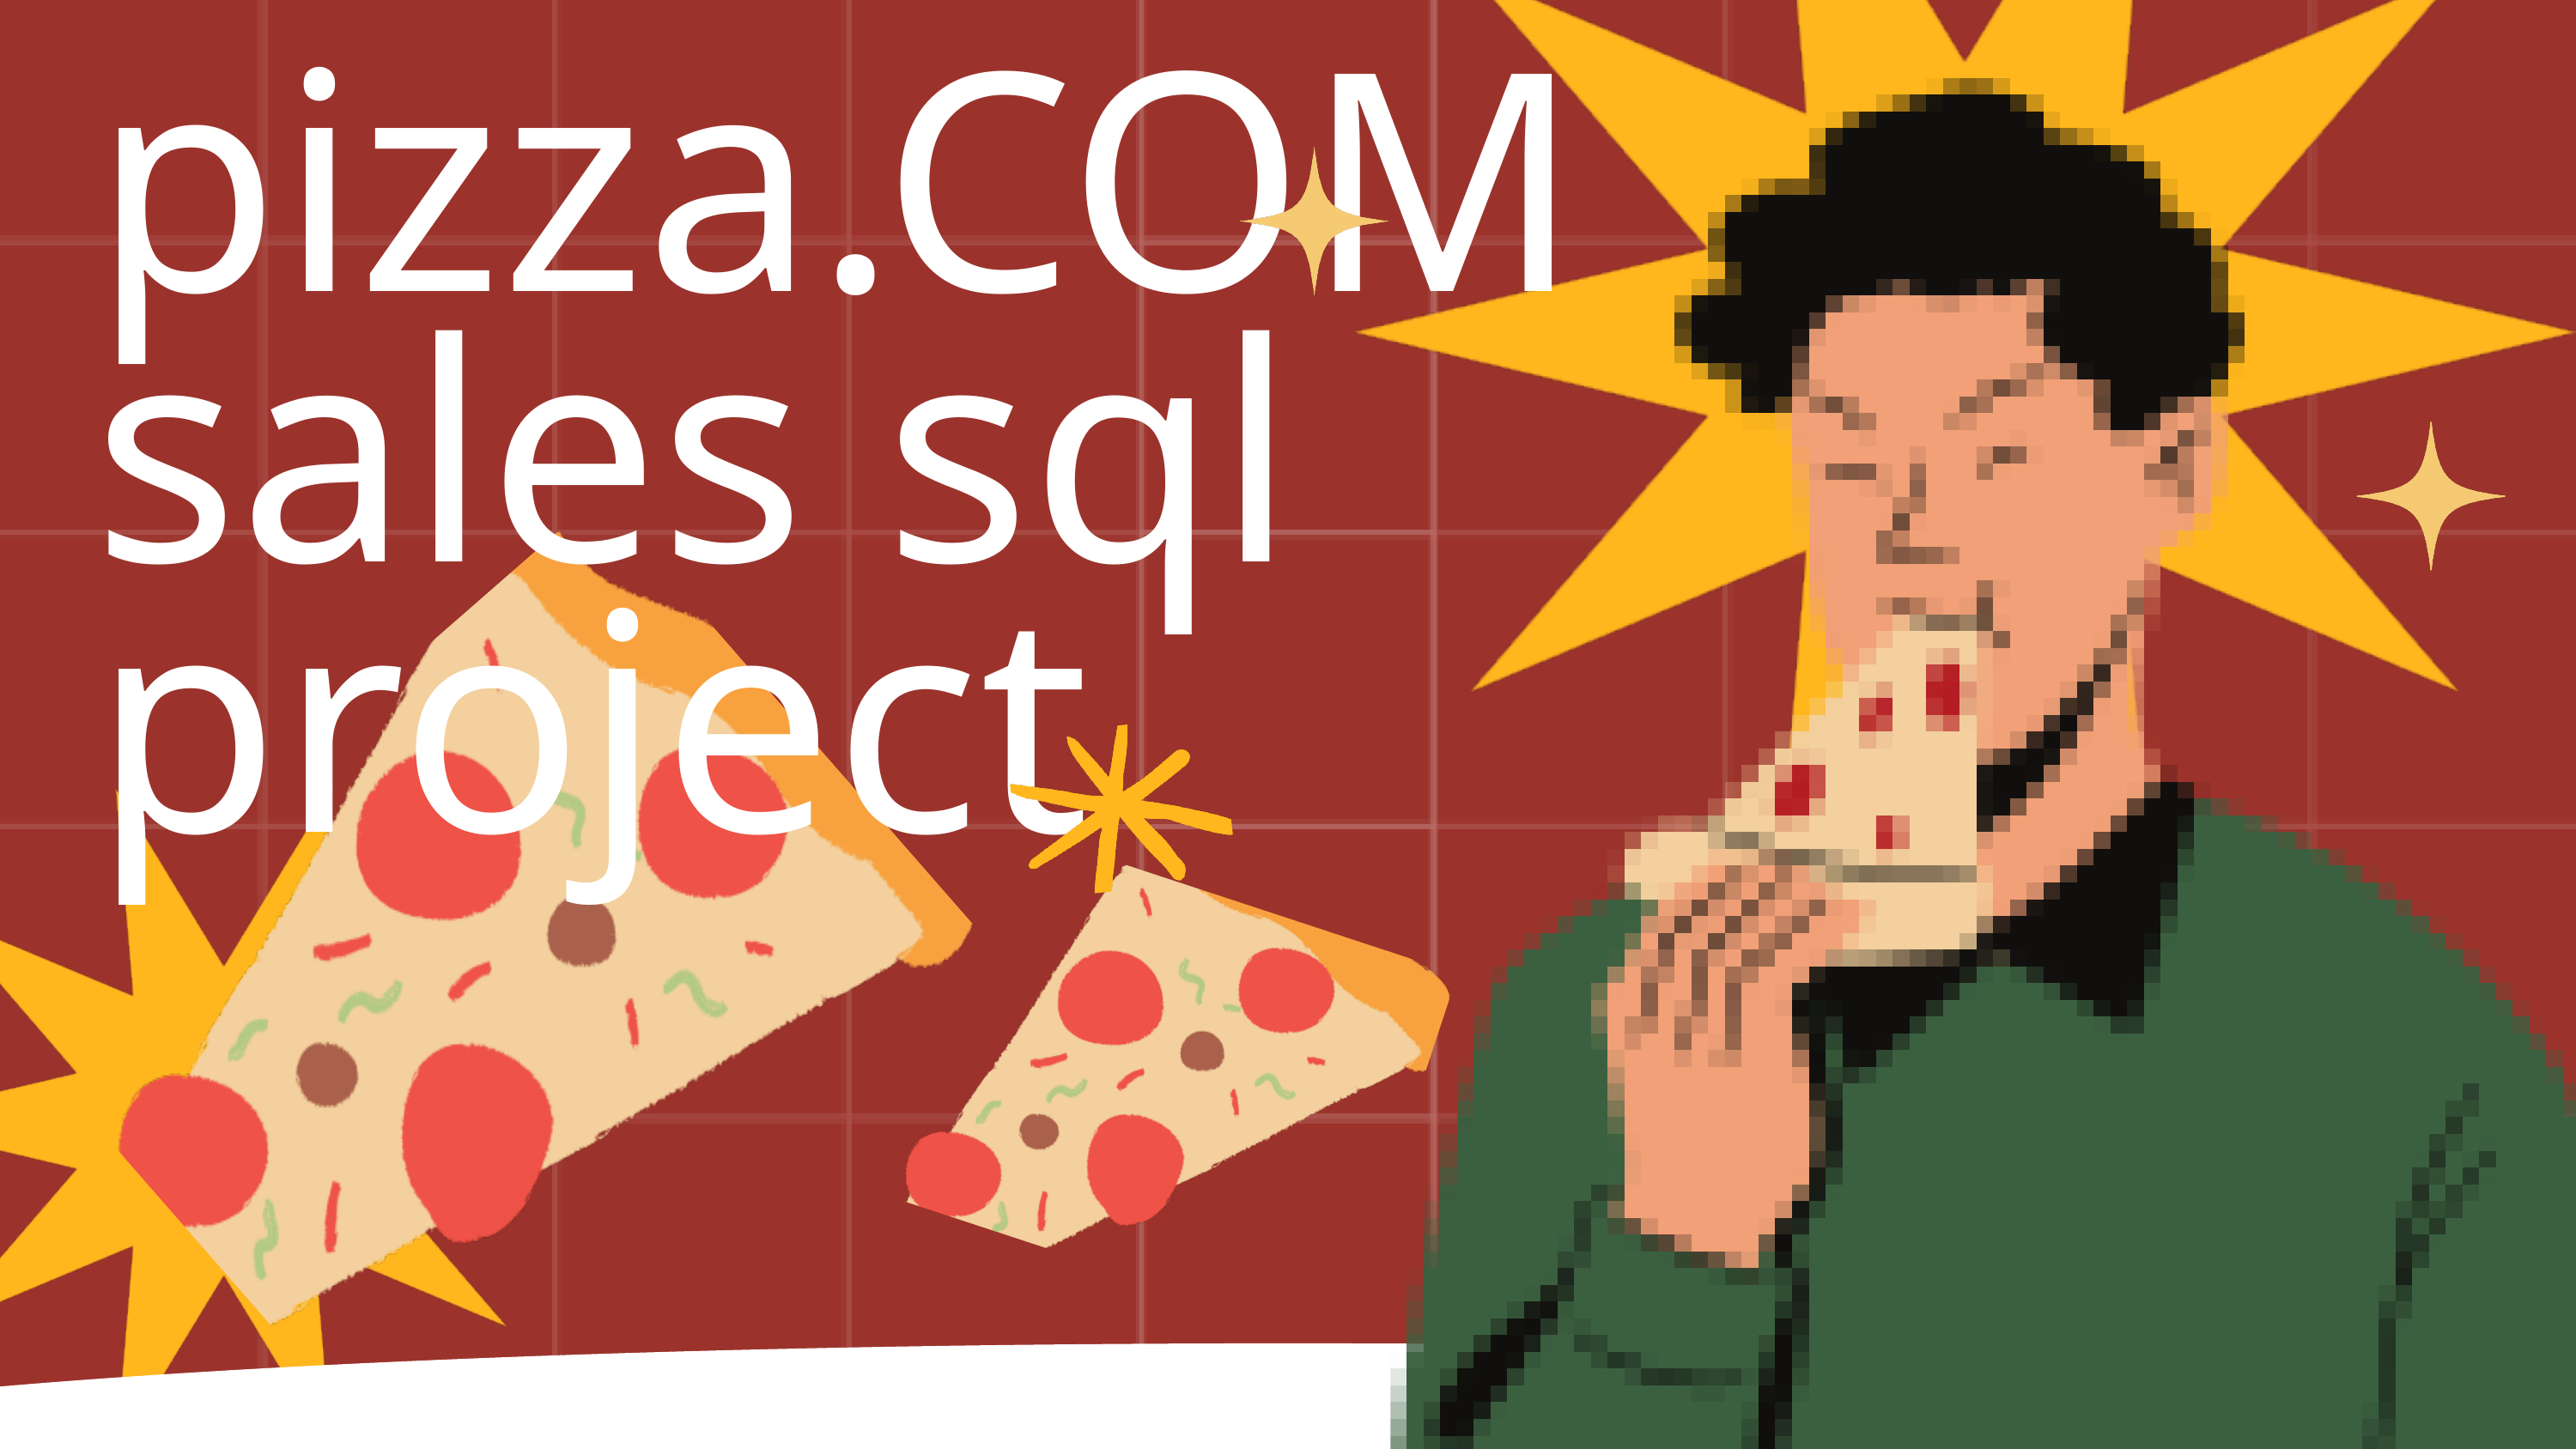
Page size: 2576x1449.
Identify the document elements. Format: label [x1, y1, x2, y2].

text_box [0, 0, 2576, 1340]
text_box [0, 1343, 2576, 1449]
